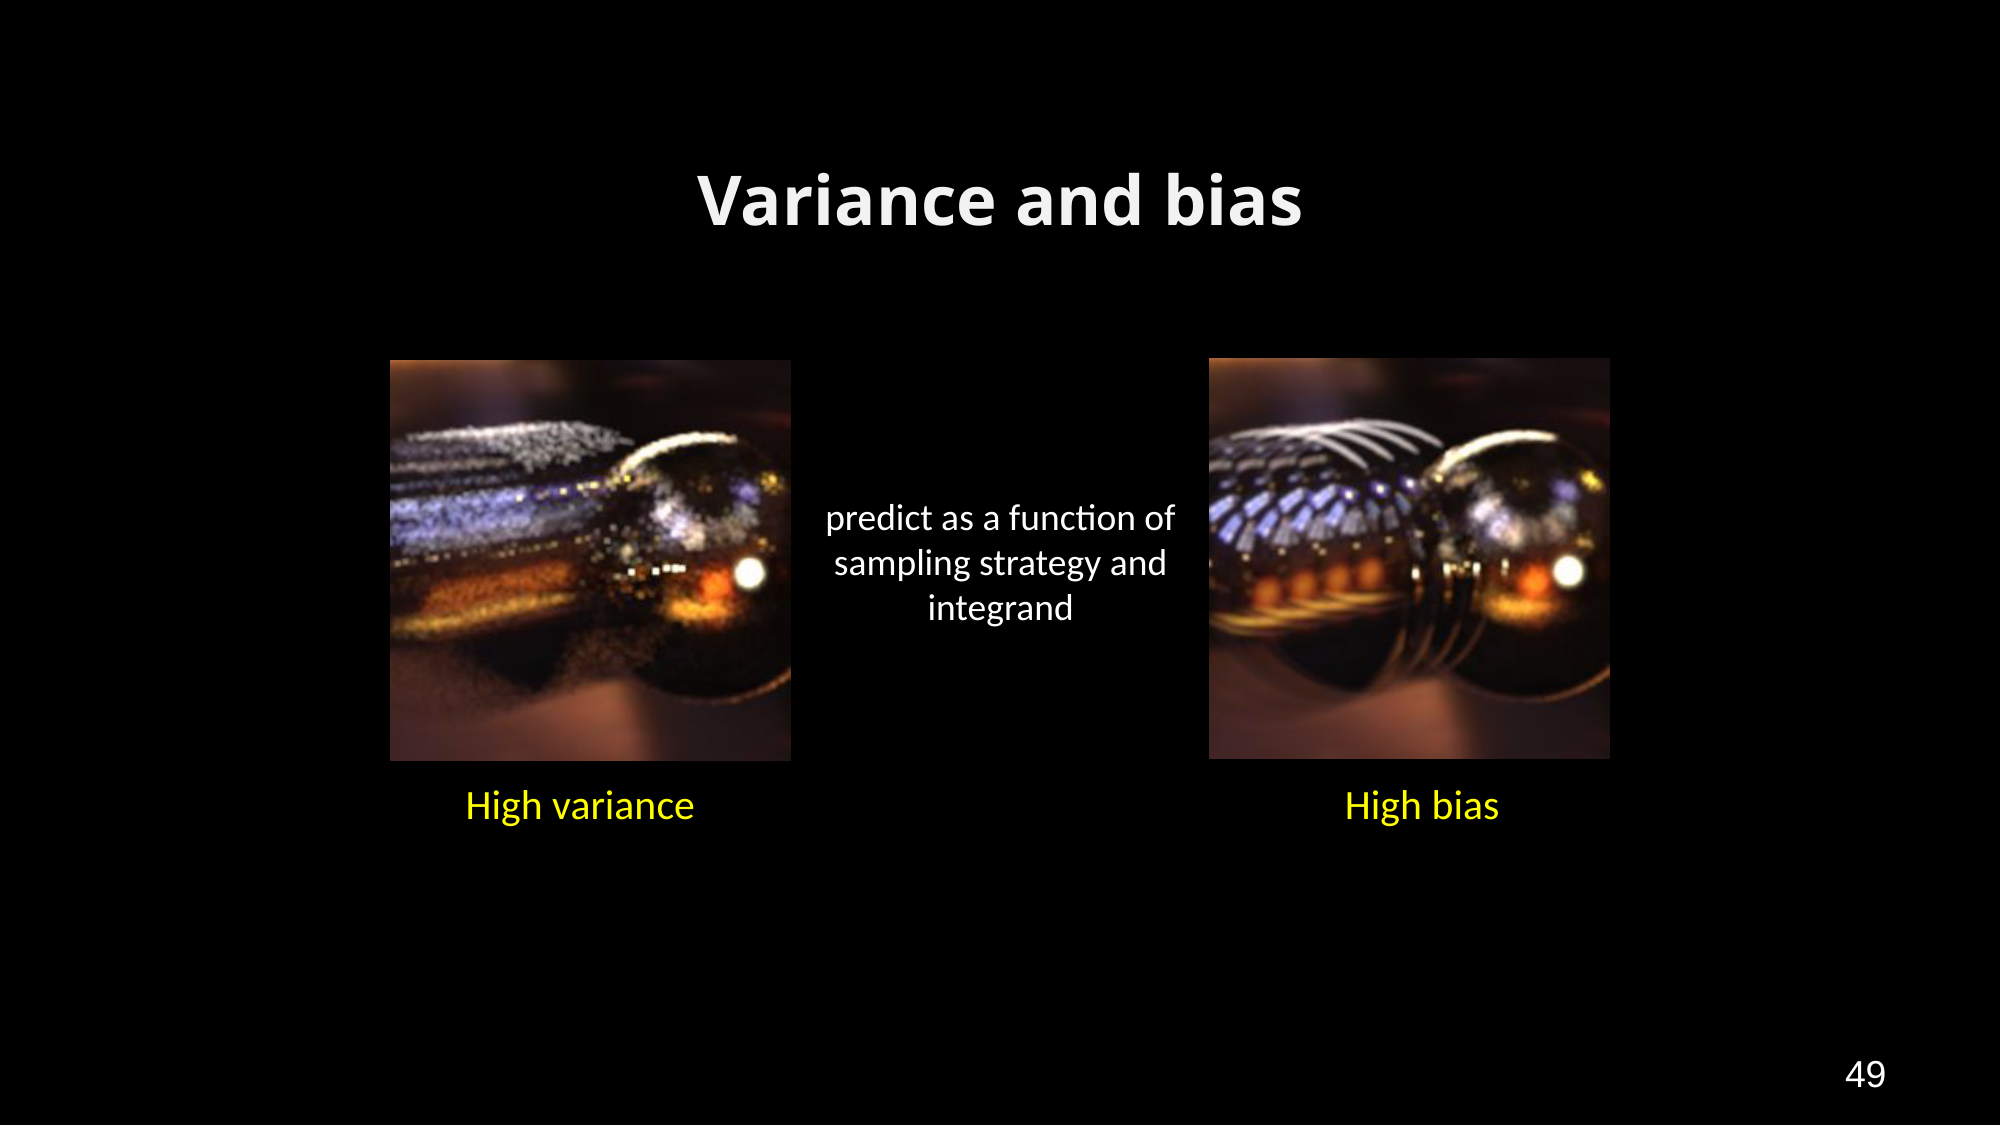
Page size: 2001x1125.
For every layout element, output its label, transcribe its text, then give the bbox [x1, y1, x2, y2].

slide_number 49 [1802, 1042, 1900, 1103]
title Variance and bias [368, 147, 1633, 249]
picture [390, 359, 791, 761]
text_box High variance [450, 770, 710, 836]
text_box predict as a function of sampling strategy and integrand [860, 459, 1143, 662]
text_box High bias [1330, 770, 1515, 836]
picture [1209, 358, 1610, 759]
text_box [845, 444, 1157, 677]
